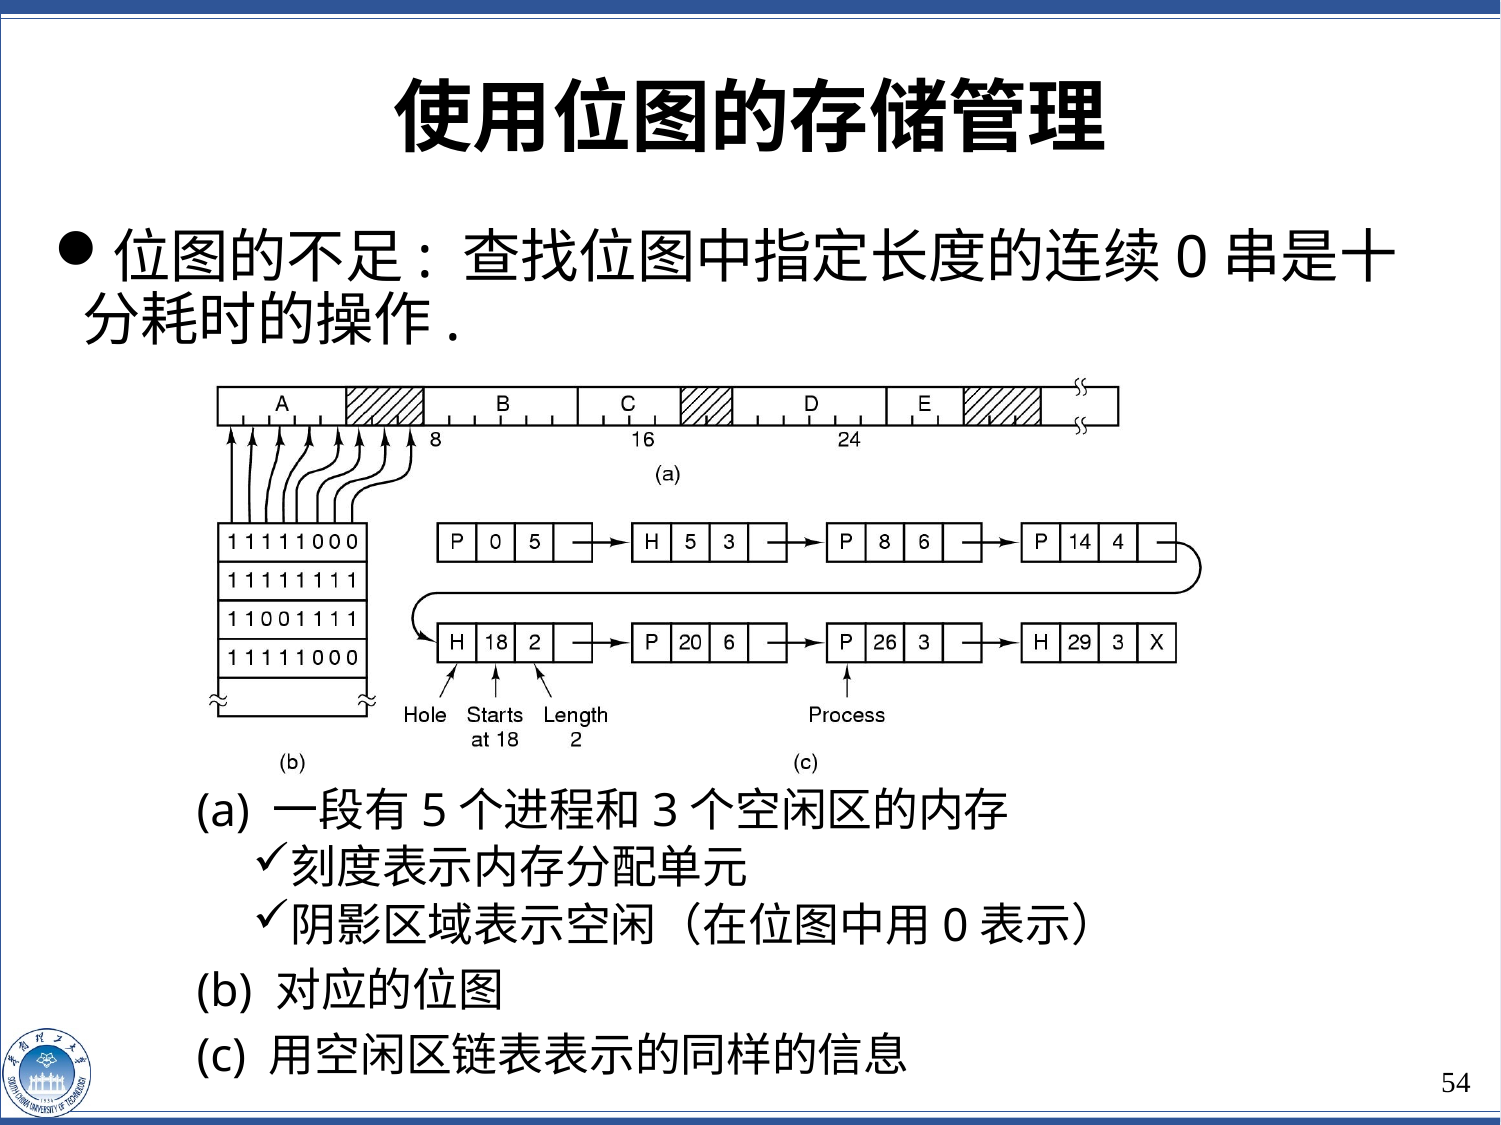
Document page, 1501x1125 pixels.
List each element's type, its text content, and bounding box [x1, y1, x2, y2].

list 位图的不足: 查找位图中指定长度的连续0串是十分耗时的操作. [39, 220, 1457, 1092]
title 使用位图的存储管理 [0, 20, 1501, 220]
picture [2, 1028, 91, 1117]
text_box 54 [1416, 1056, 1486, 1123]
picture [207, 358, 1204, 790]
text_box (a) 一段有5个进程和3个空闲区的内存 刻度表示内存分配单元 阴影区域表示空闲（在位图中用0表示） (b) 对应的位图 (c) 用空闲区链表表示的同样的信息 [181, 779, 1457, 1117]
